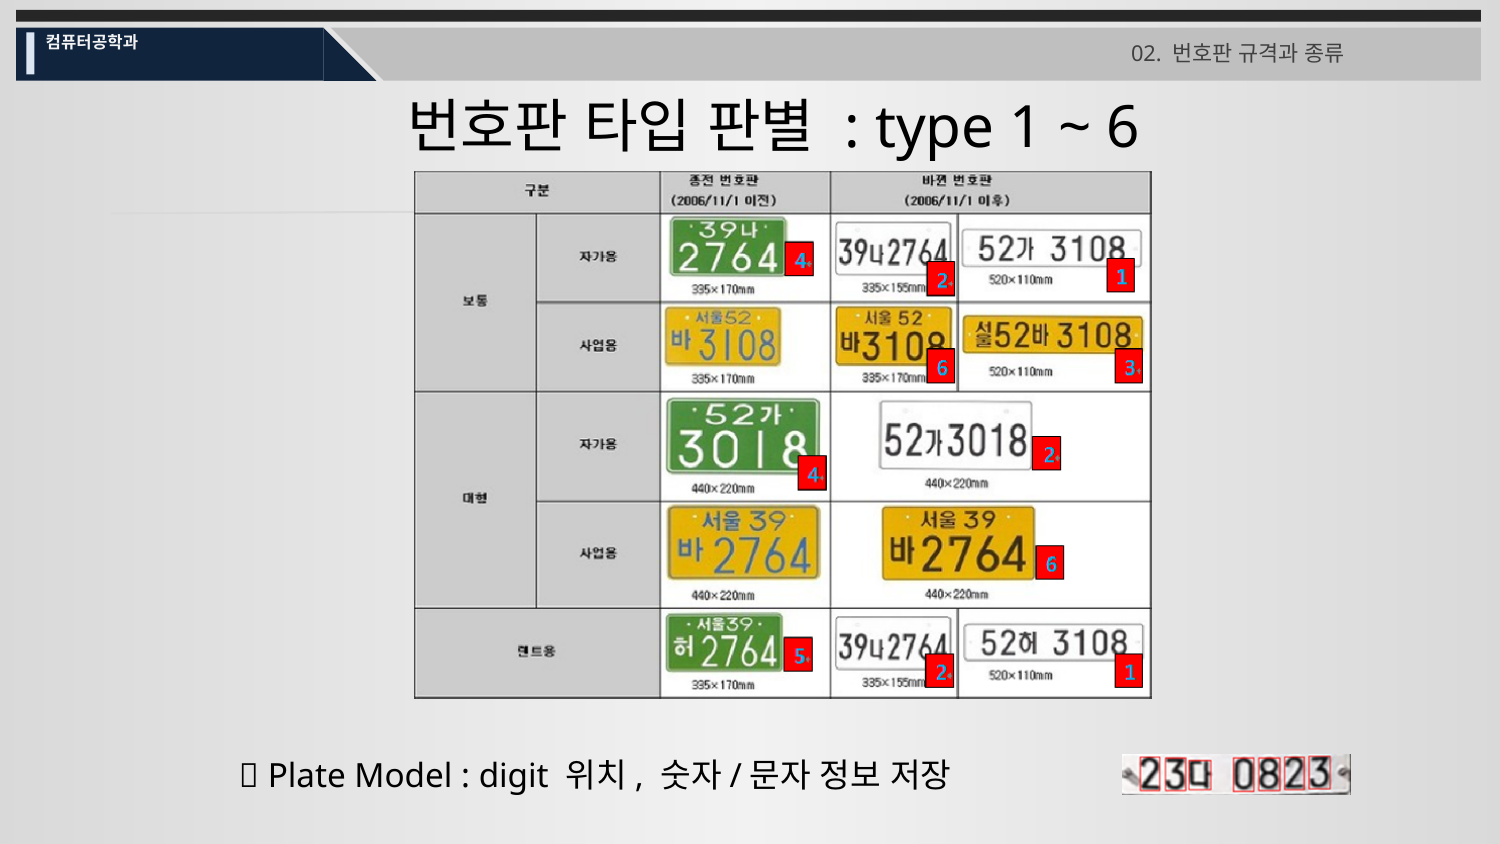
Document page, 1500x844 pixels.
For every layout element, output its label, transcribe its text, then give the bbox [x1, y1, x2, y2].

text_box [330, 27, 1482, 81]
picture [414, 171, 1152, 699]
text_box [24, 30, 37, 76]
text_box 컴퓨터공학과 [30, 24, 256, 60]
text_box [321, 25, 328, 83]
title 번호판 타입 판별 : type 1 ~ 6 [70, 92, 1477, 157]
text_box [14, 26, 321, 83]
picture [1121, 754, 1352, 795]
text_box [14, 8, 1483, 24]
text_box  Plate Model : digit 위치, 숫자/문자 정보 저장 [224, 746, 1406, 802]
